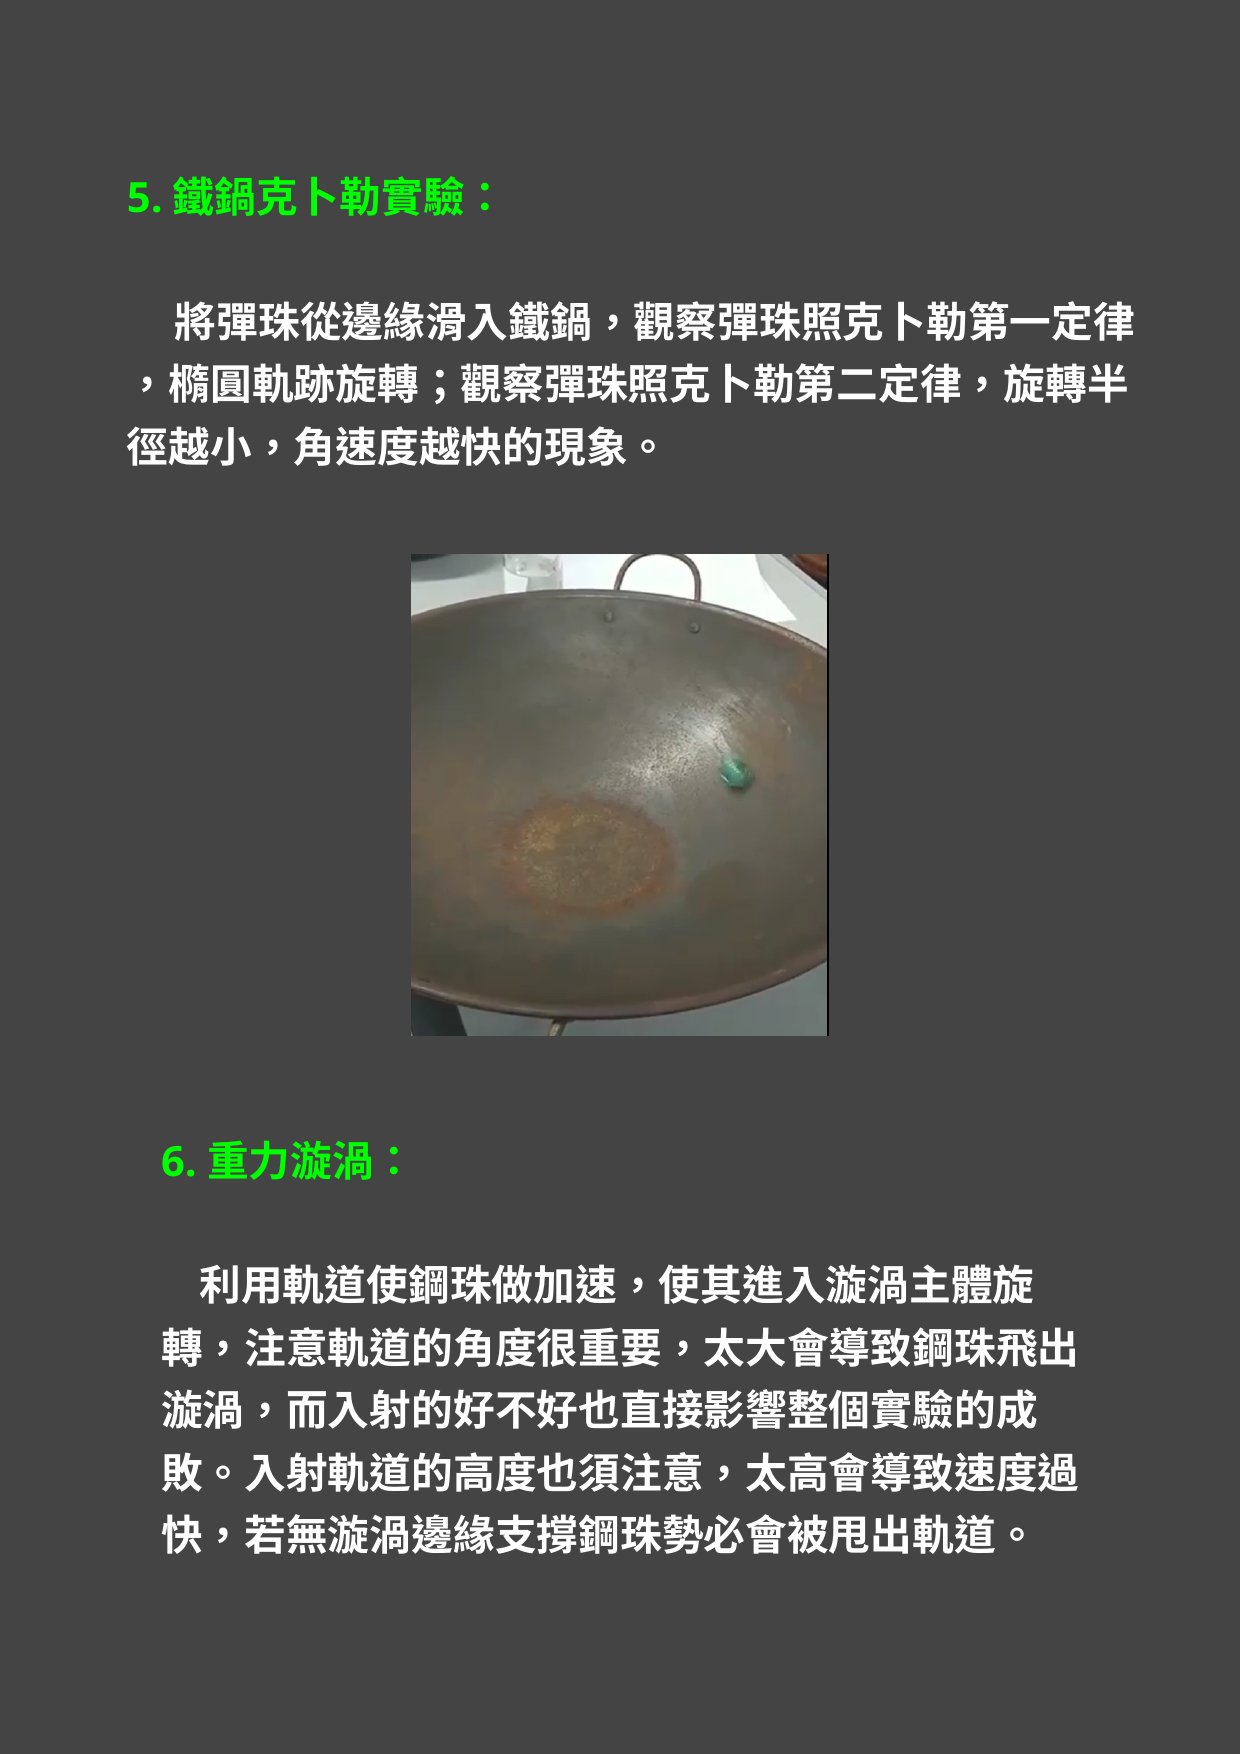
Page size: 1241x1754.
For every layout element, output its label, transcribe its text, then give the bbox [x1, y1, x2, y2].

picture [411, 554, 829, 1036]
text_box 5.鐵鍋克卜勒實驗： 將彈珠從邊緣滑入鐵鍋，觀察彈珠照克卜勒第一定律 ，橢圓軌跡旋轉；觀察彈珠照克卜勒第二定律，旋轉半 徑越小，角速度越快的現象。 [112, 138, 1150, 478]
text_box 6.重力漩渦： 利用軌道使鋼珠做加速，使其進入漩渦主體旋轉，注意軌道的角度很重要，太大會導致鋼珠飛出漩渦，而入射的好不好也直接影響整個實驗的成敗。入射軌道的高度也須注意，太高會導致速度過快，若無漩渦邊緣支撐鋼珠勢必會被甩出軌道。 [146, 1114, 1116, 1567]
